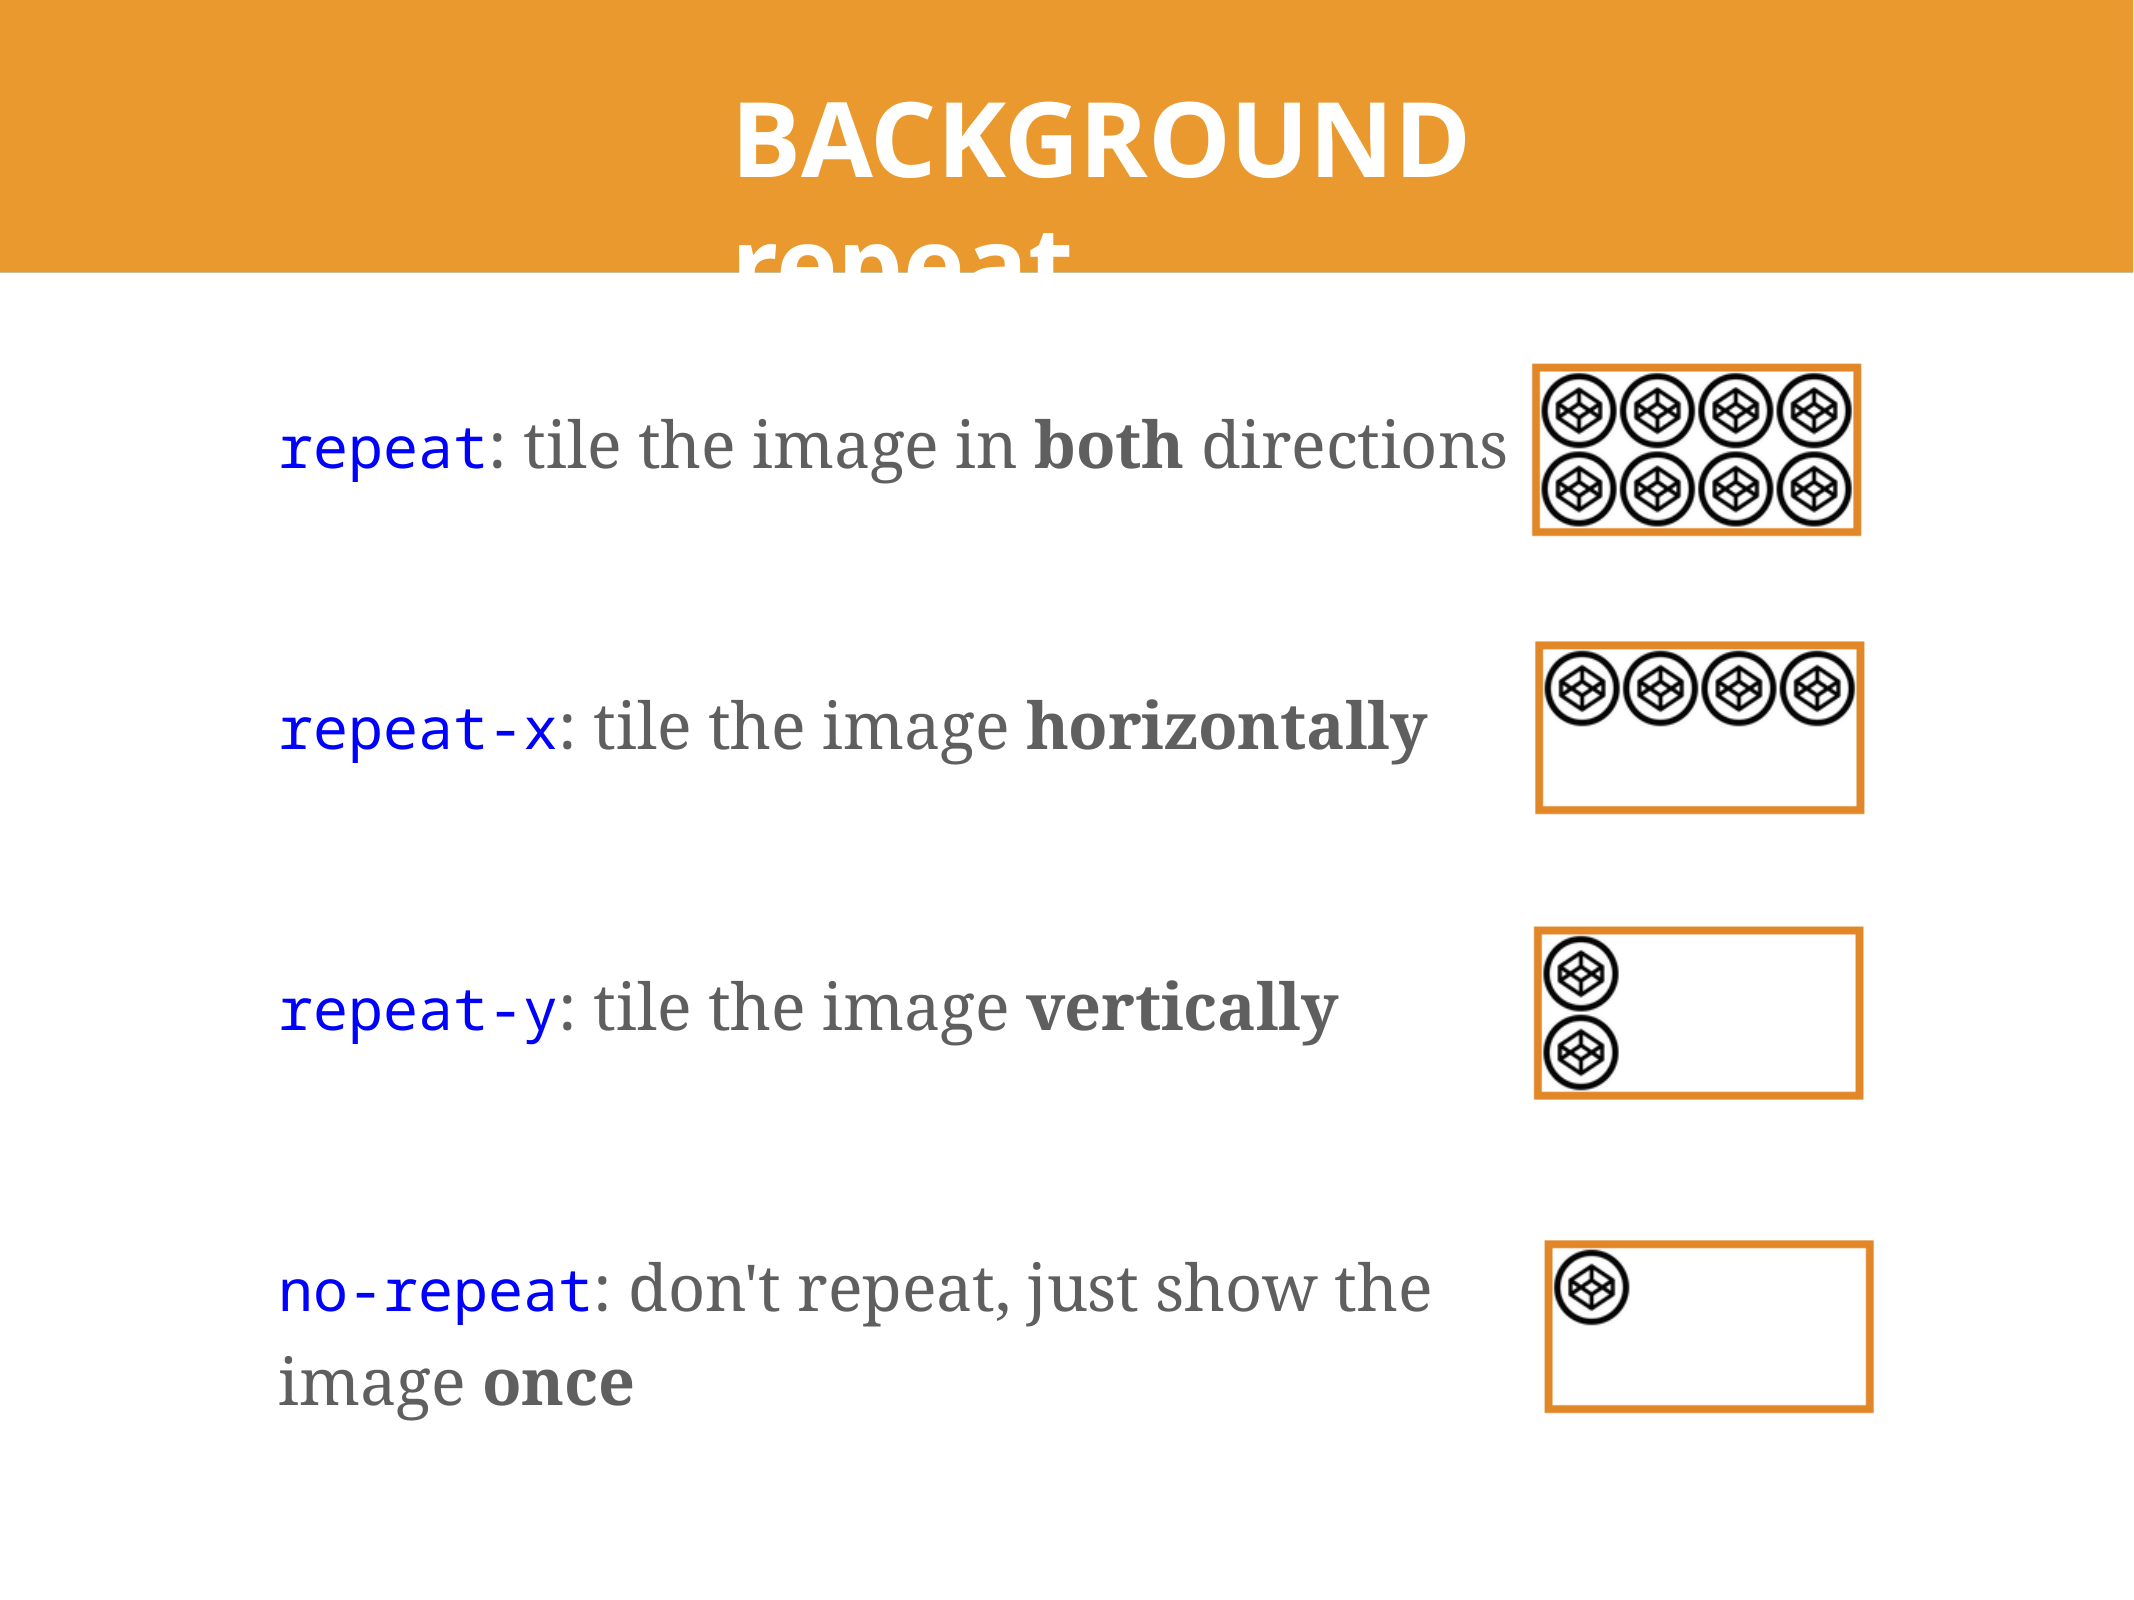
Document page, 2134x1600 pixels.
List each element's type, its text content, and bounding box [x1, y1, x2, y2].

picture [1523, 338, 1885, 566]
text_box [0, 0, 2134, 273]
picture [1523, 626, 1885, 831]
title BACKGROUND repeat [729, 73, 1652, 341]
picture [1534, 1228, 1885, 1429]
picture [1528, 919, 1881, 1111]
text_box repeat: tile the image in both directions repeat-x: tile the image horizontally repeat-y: tile the image vertically no-repeat: don't repeat, just show the image once [201, 387, 1704, 1513]
